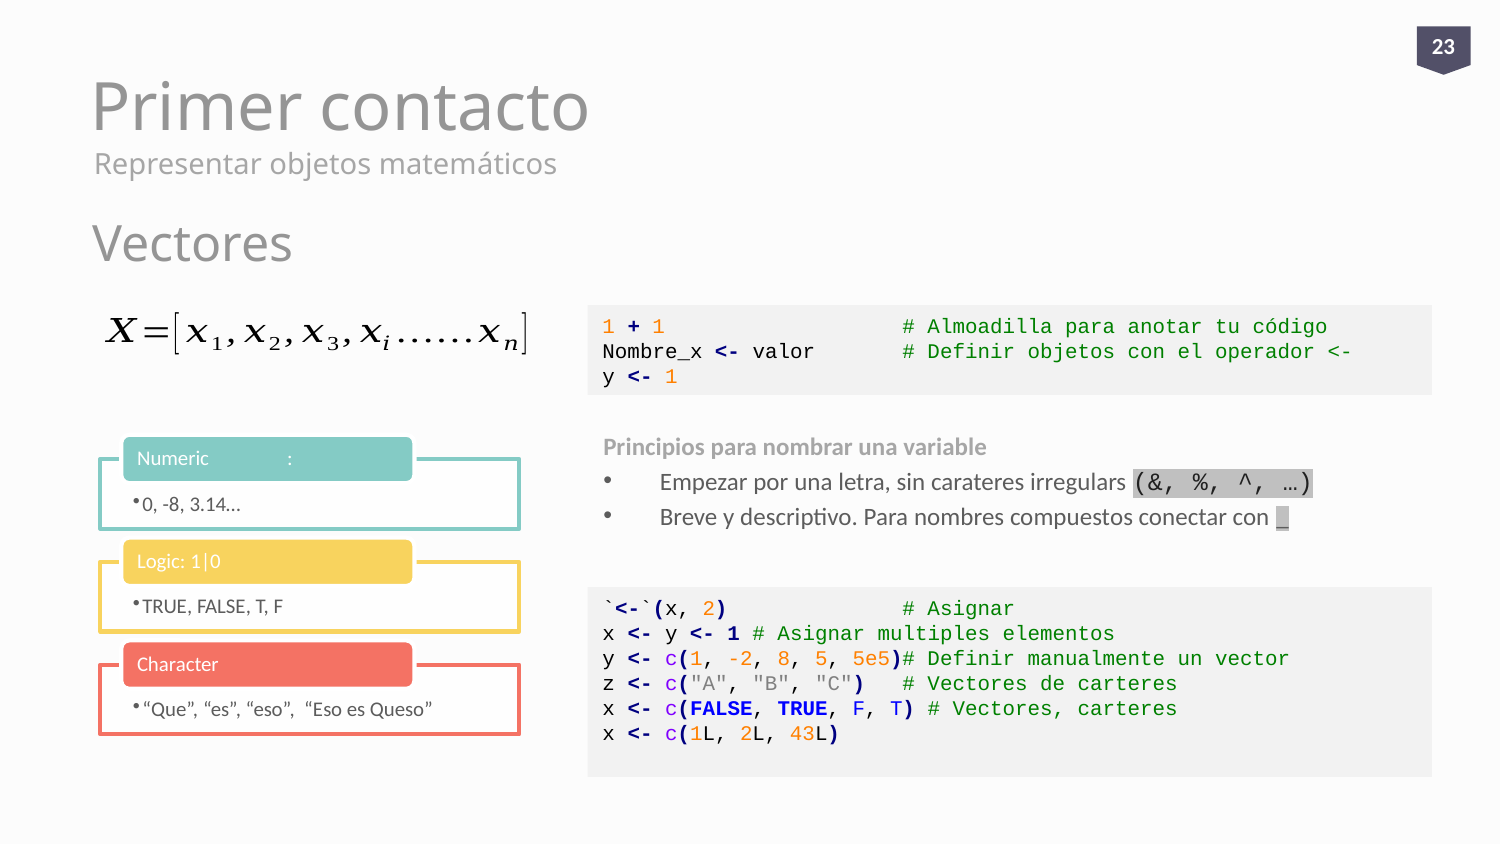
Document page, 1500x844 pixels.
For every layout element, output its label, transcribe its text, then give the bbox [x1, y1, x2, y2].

title Primer contacto [75, 33, 1425, 175]
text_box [587, 304, 1459, 564]
text_box 23 [1414, 24, 1473, 77]
text_box Representar objetos matemáticos [78, 132, 1429, 193]
text_box Vectores [77, 197, 551, 285]
text_box `<-`(x, 2) # Asignar x <- y <- 1 # Asignar multiples elementos y <- c(1, -2, 8, 5, 5e5)# Definir manualmente un vector z <- c("A", "B", "C") # Vectores de carteres x <- c(FALSE, TRUE, F, T) # Vectores, carteres x <- c(1L, 2L, 43L) [587, 587, 1432, 777]
